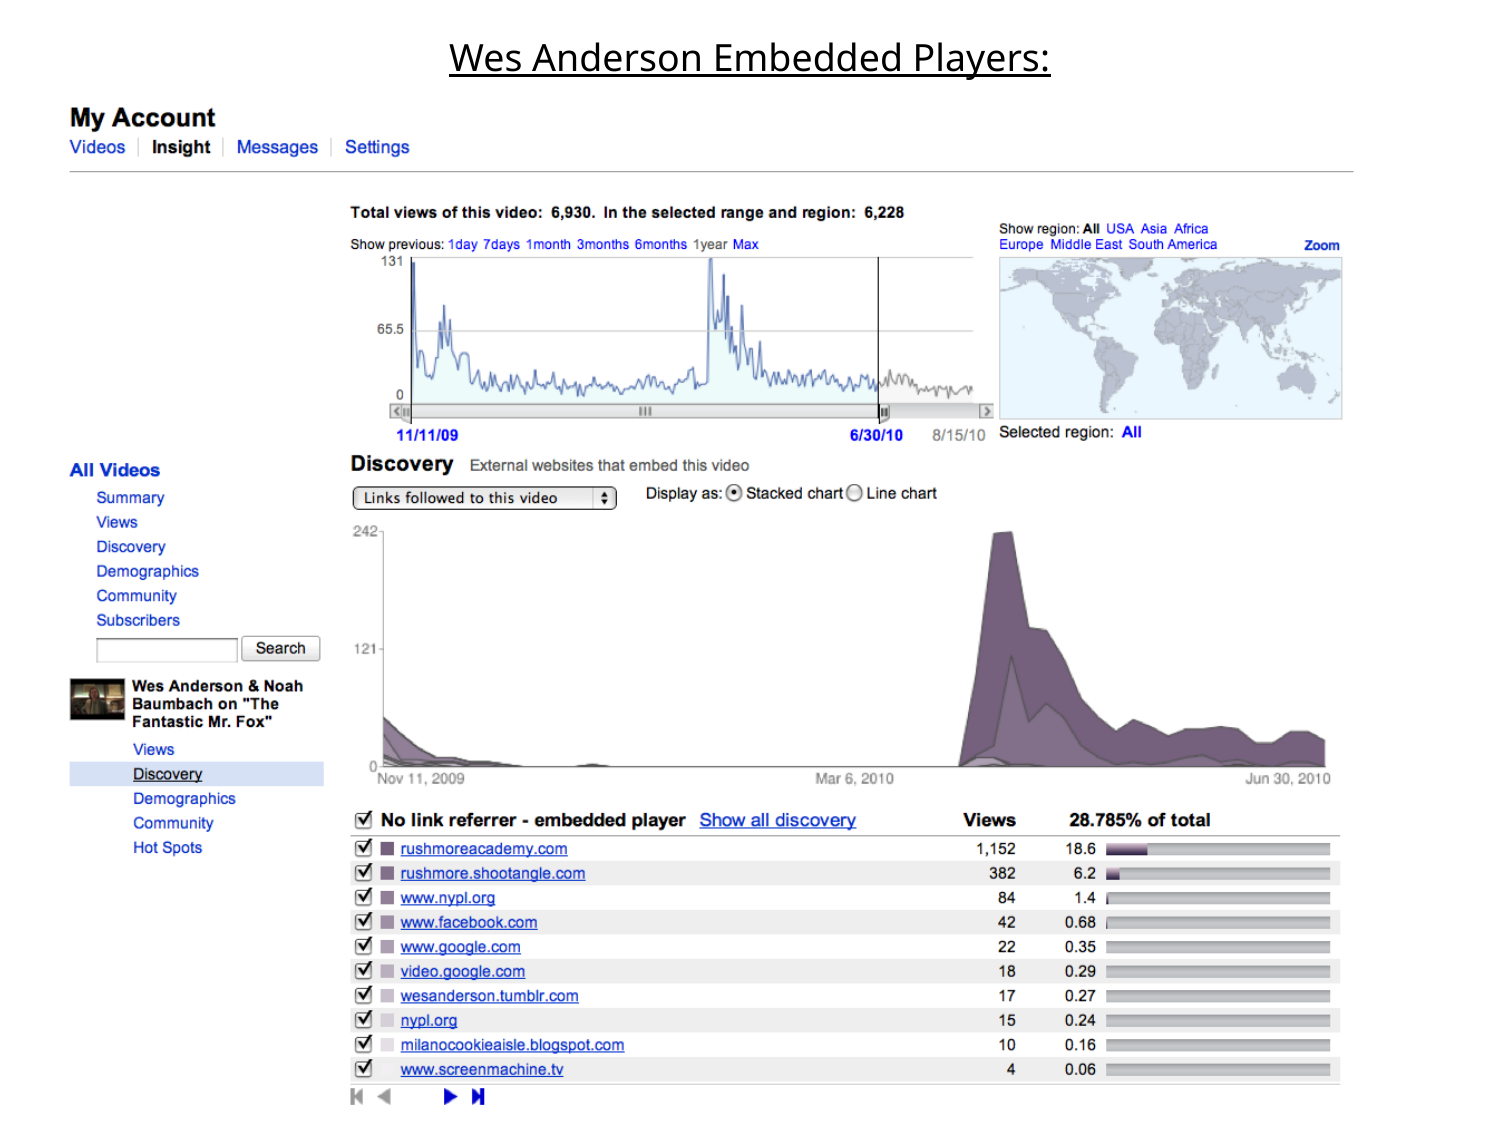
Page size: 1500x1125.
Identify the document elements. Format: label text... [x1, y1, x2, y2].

picture [24, 92, 1426, 1125]
title Wes Anderson Embedded Players: [75, 0, 1425, 92]
